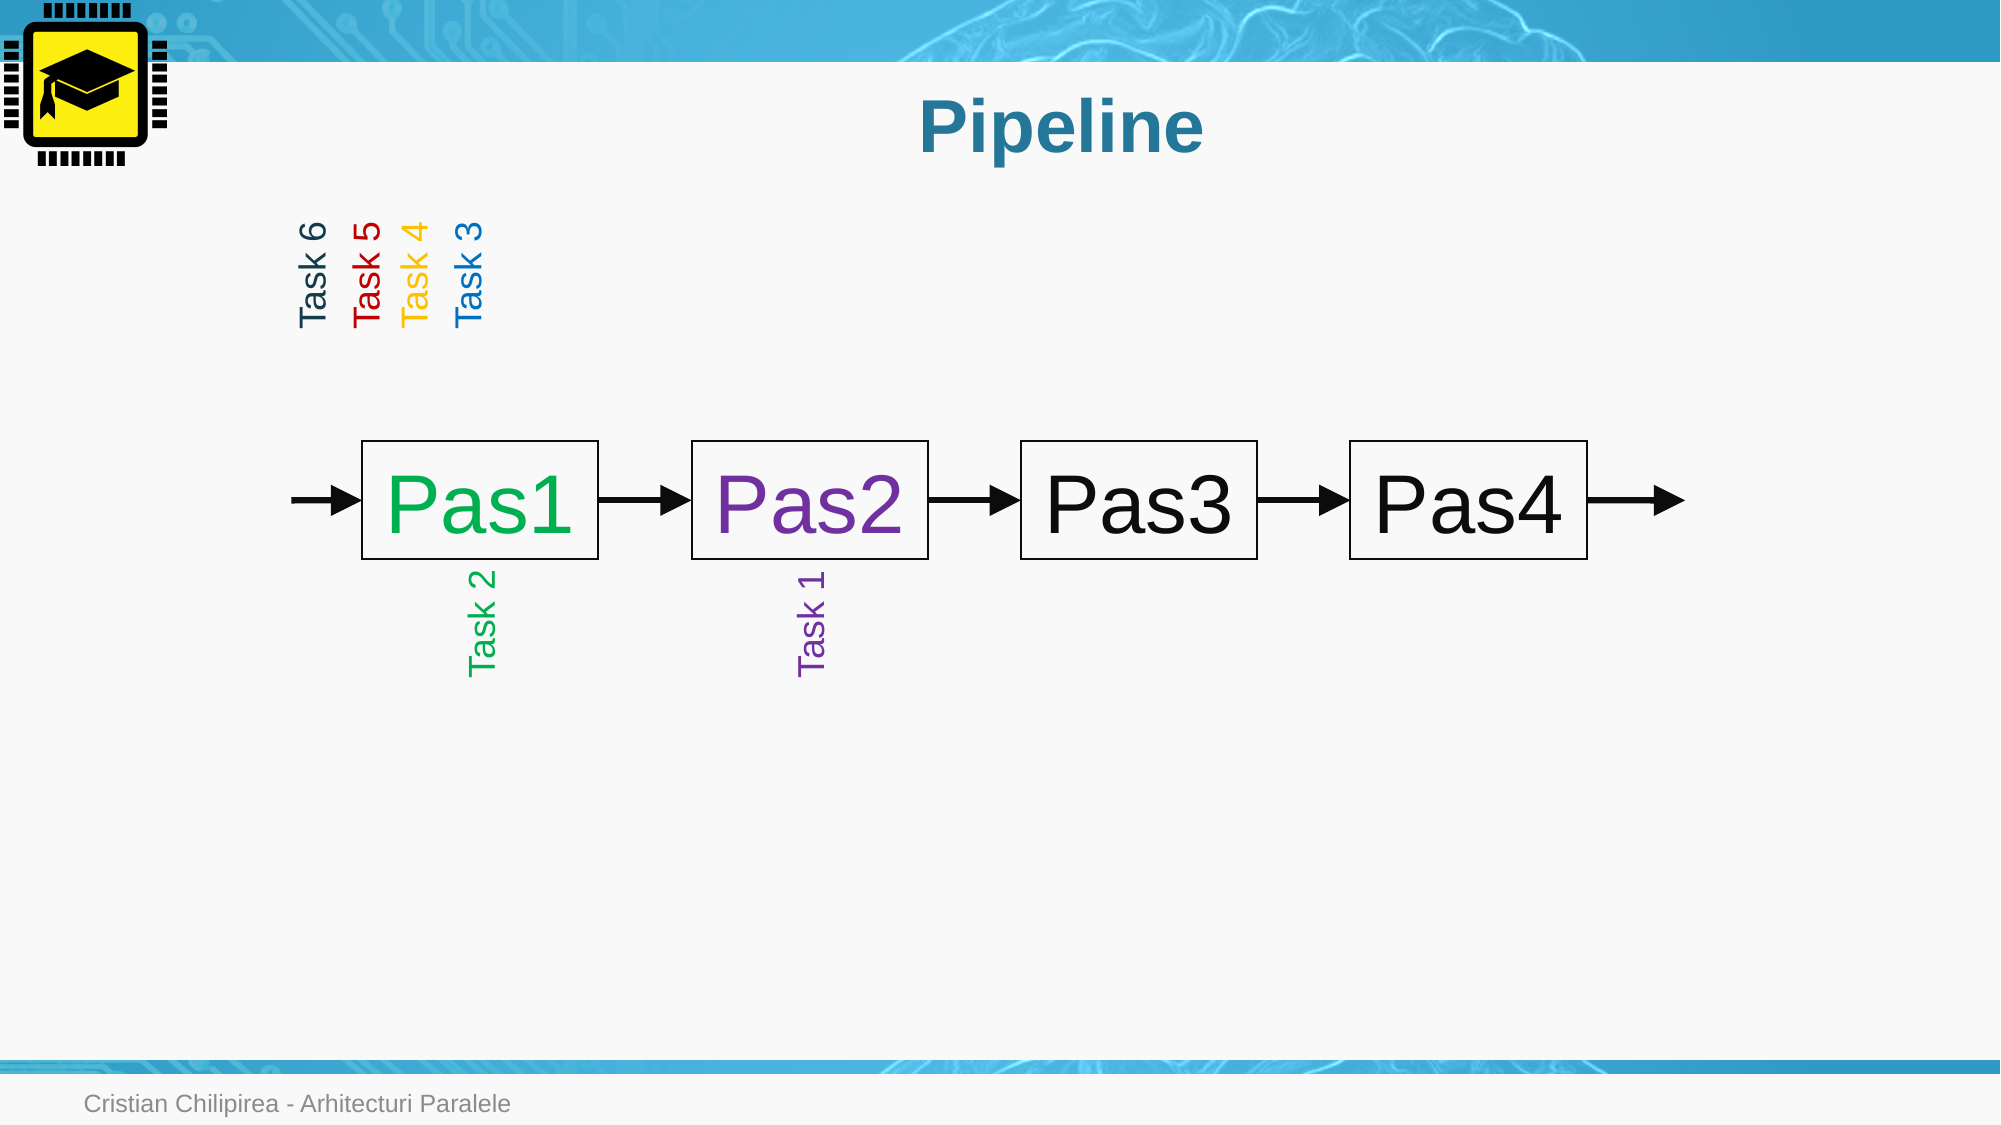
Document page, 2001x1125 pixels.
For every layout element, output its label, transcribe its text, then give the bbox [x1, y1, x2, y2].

text_box Pas4 [1349, 440, 1588, 560]
text_box Pas2 [691, 440, 929, 560]
picture [0, 0, 2000, 166]
text_box Task 6 [280, 206, 341, 345]
text_box Pas1 [361, 440, 599, 560]
text_box Task 4 [395, 206, 443, 345]
text_box Task 5 [341, 206, 395, 345]
text_box Pas3 [1020, 440, 1258, 560]
text_box Task 1 [779, 555, 840, 694]
footer Cristian Chilipirea - Arhitecturi Paralele [68, 1083, 1542, 1125]
title Pipeline [170, 76, 1955, 180]
picture [0, 1060, 2000, 1074]
text_box Task 2 [449, 555, 510, 693]
text_box Task 3 [443, 206, 497, 345]
